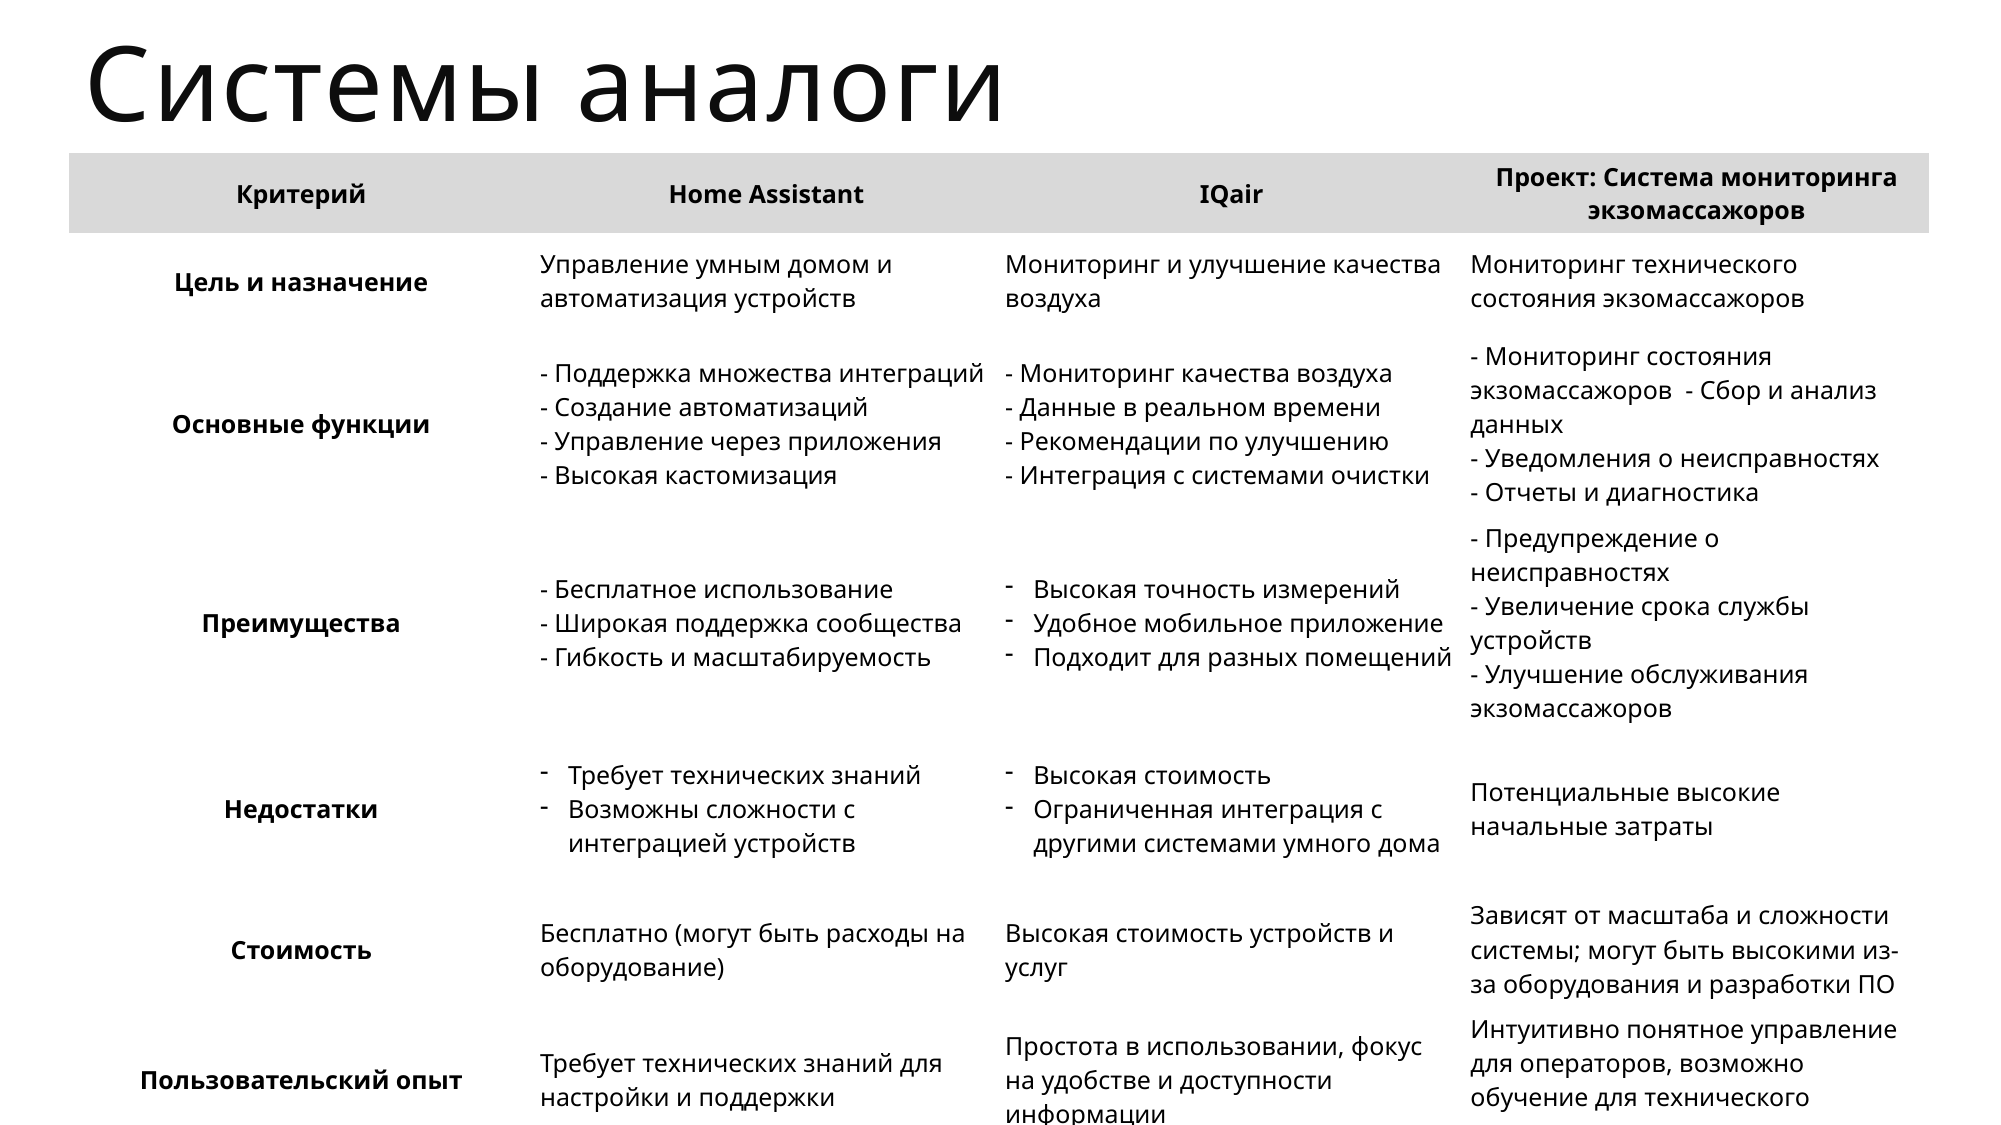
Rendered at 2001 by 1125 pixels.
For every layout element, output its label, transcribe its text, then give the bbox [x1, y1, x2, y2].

table_cell Основные функции [69, 329, 534, 517]
table_cell Бесплатно (могут быть расходы на оборудование) [534, 890, 999, 1008]
table_cell Требует технических знаний Возможны сложности с интеграцией устройств [534, 728, 999, 890]
table_cell Цель и назначение [69, 233, 534, 329]
table_cell Интуитивно понятное управление для операторов, возможно обучение для технического персонала [1464, 1008, 1929, 1125]
table_cell Мониторинг и улучшение качества воздуха [999, 233, 1464, 329]
table_cell Зависят от масштаба и сложности системы; могут быть высокими из-за оборудования и разработки ПО [1464, 890, 1929, 1008]
text_box Системы аналоги [70, 23, 1771, 154]
table_header Проект: Система мониторинга экзомассажоров [1464, 153, 1929, 233]
table_cell - Поддержка множества интеграций - Создание автоматизаций - Управление через приложения - Высокая кастомизация [534, 329, 999, 517]
table_header IQair [999, 154, 1464, 233]
table_cell - Мониторинг состояния экзомассажоров - Сбор и анализ данных - Уведомления о неисправностях - Отчеты и диагностика [1464, 329, 1929, 517]
table_cell Простота в использовании, фокус на удобстве и доступности информации [999, 1008, 1464, 1125]
table_header Критерий [69, 153, 534, 233]
table_cell Преимущества [69, 517, 534, 728]
table_cell - Предупреждение о неисправностях - Увеличение срока службы устройств - Улучшение обслуживания экзомассажоров [1464, 517, 1929, 728]
table_cell Высокая точность измерений Удобное мобильное приложение Подходит для разных помещений [999, 517, 1464, 728]
table_cell Требует технических знаний для настройки и поддержки [534, 1008, 999, 1125]
table_header Home Assistant [534, 154, 999, 233]
table_cell - Мониторинг качества воздуха - Данные в реальном времени - Рекомендации по улучшению - Интеграция с системами очистки [999, 329, 1464, 517]
table_cell - Бесплатное использование - Широкая поддержка сообщества - Гибкость и масштабируемость [534, 517, 999, 728]
table_cell Высокая стоимость Ограниченная интеграция с другими системами умного дома [999, 728, 1464, 890]
table_cell Высокая стоимость устройств и услуг [999, 890, 1464, 1008]
table_cell Управление умным домом и автоматизация устройств [534, 233, 999, 329]
table_cell Стоимость [69, 890, 534, 1008]
table_cell Пользовательский опыт [69, 1008, 534, 1125]
table_cell Потенциальные высокие начальные затраты [1464, 728, 1929, 890]
table_cell Недостатки [69, 728, 534, 890]
table_cell Мониторинг технического состояния экзомассажоров [1464, 233, 1929, 329]
